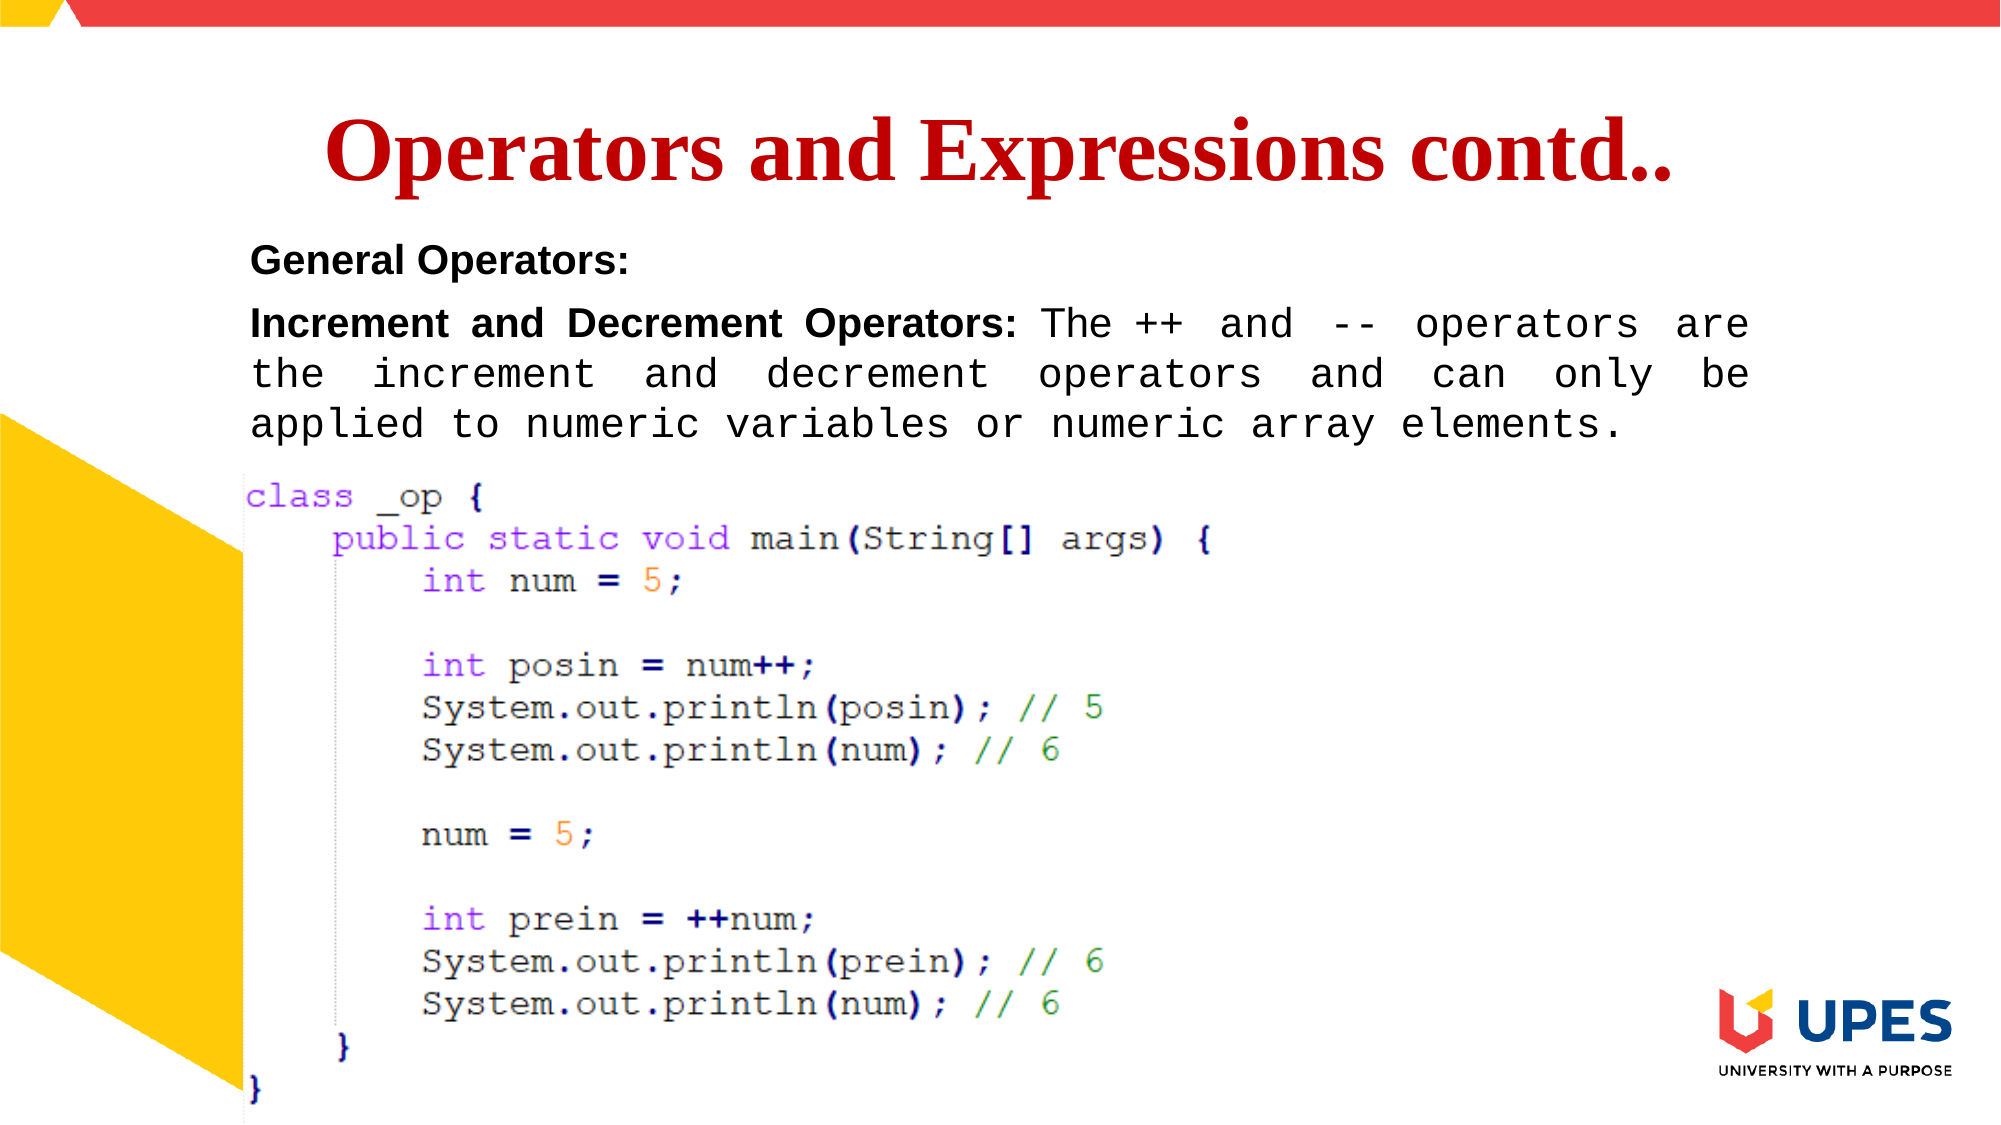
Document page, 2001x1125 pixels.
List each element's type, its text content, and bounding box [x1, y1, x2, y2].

picture [0, 0, 2001, 1125]
title Operators and Expressions contd.. [249, 89, 1750, 199]
subtitle General Operators: Increment and Decrement Operators: The ++ and -- operators are the increment and decrement operators and can only be applied to numeric variables or numeric array elements. [249, 233, 1750, 1010]
